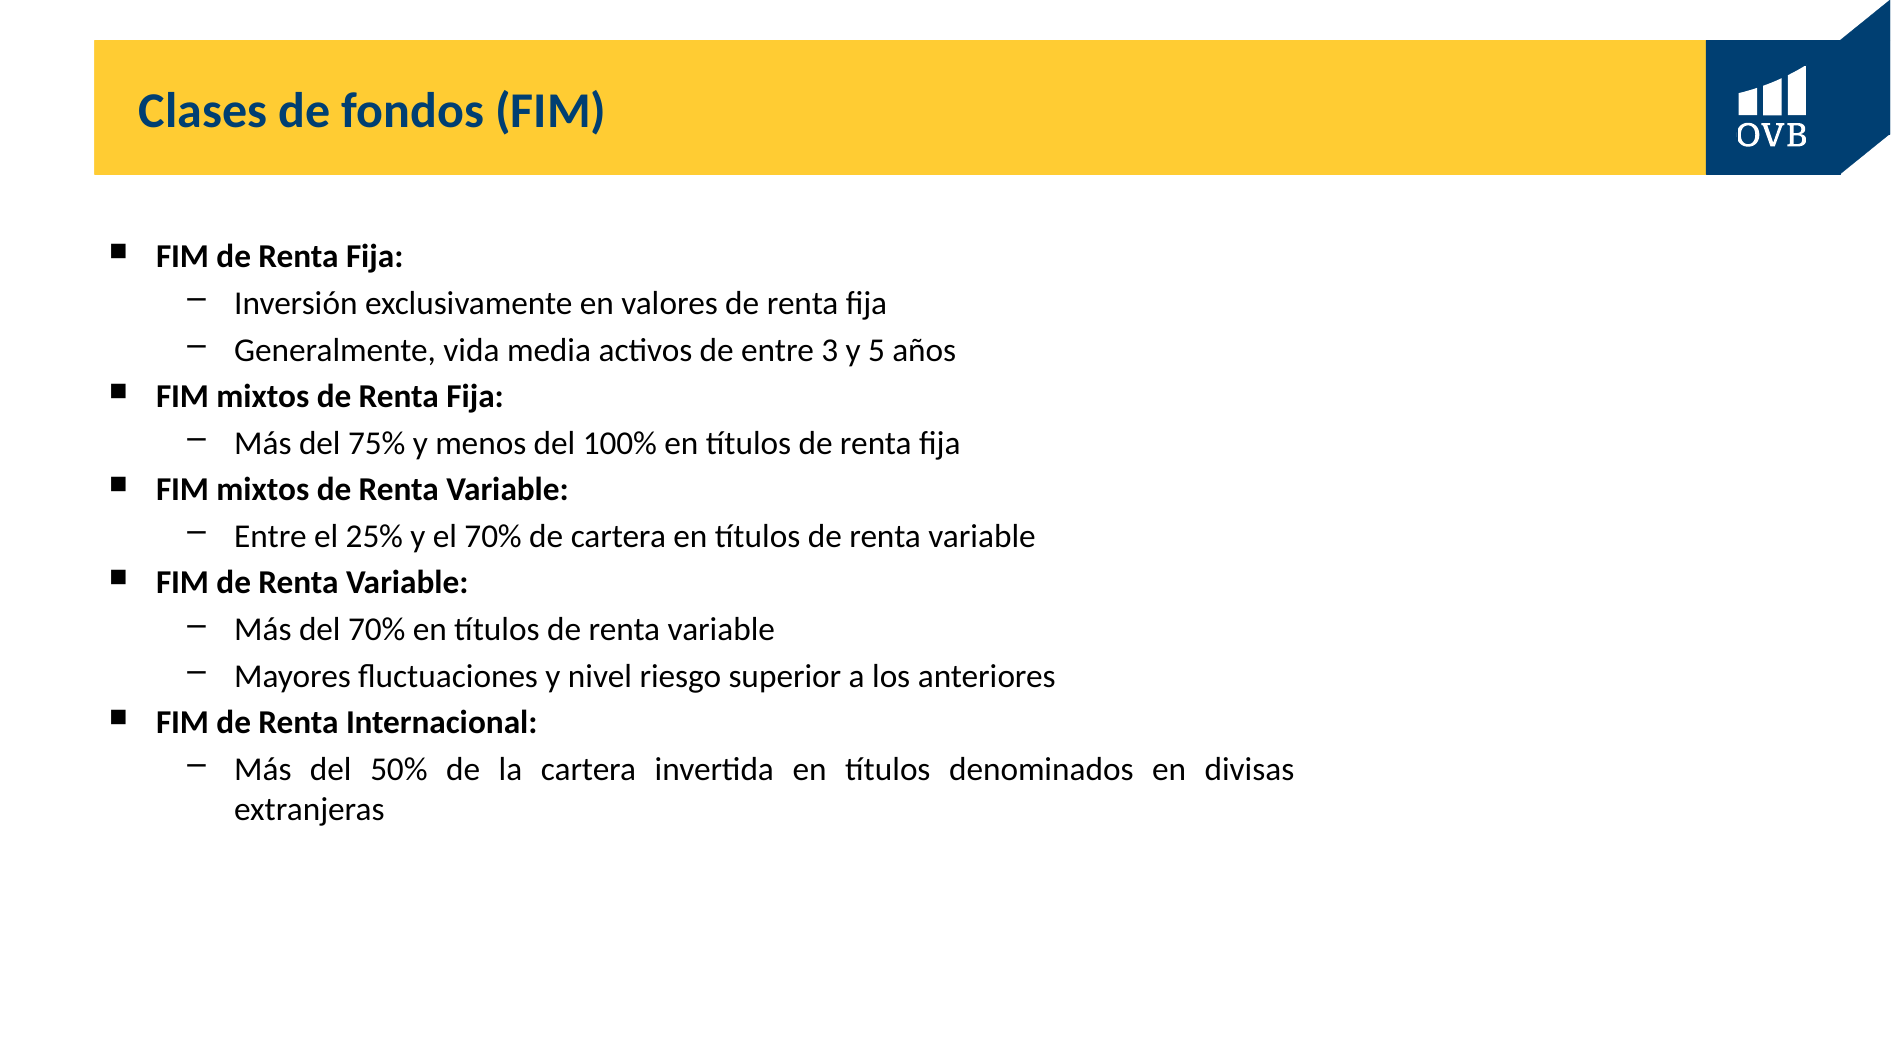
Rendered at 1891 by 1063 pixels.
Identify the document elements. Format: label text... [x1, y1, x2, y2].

text_box FIM de Renta Fija: Inversión exclusivamente en valores de renta fija Generalmente, vida media activos de entre 3 y 5 años FIM mixtos de Renta Fija: Más del 75% y menos del 100% en títulos de renta fija FIM mixtos de Renta Variable: Entre el 25% y el 70% de cartera en títulos de renta variable FIM de Renta Variable: Más del 70% en títulos de renta variable Mayores fluctuaciones y nivel riesgo superior a los anteriores FIM de Renta Internacional: Más del 50% de la cartera invertida en títulos denominados en divisas extranjeras [94, 227, 1311, 836]
title Clases de fondos (FIM) [94, 40, 1707, 175]
